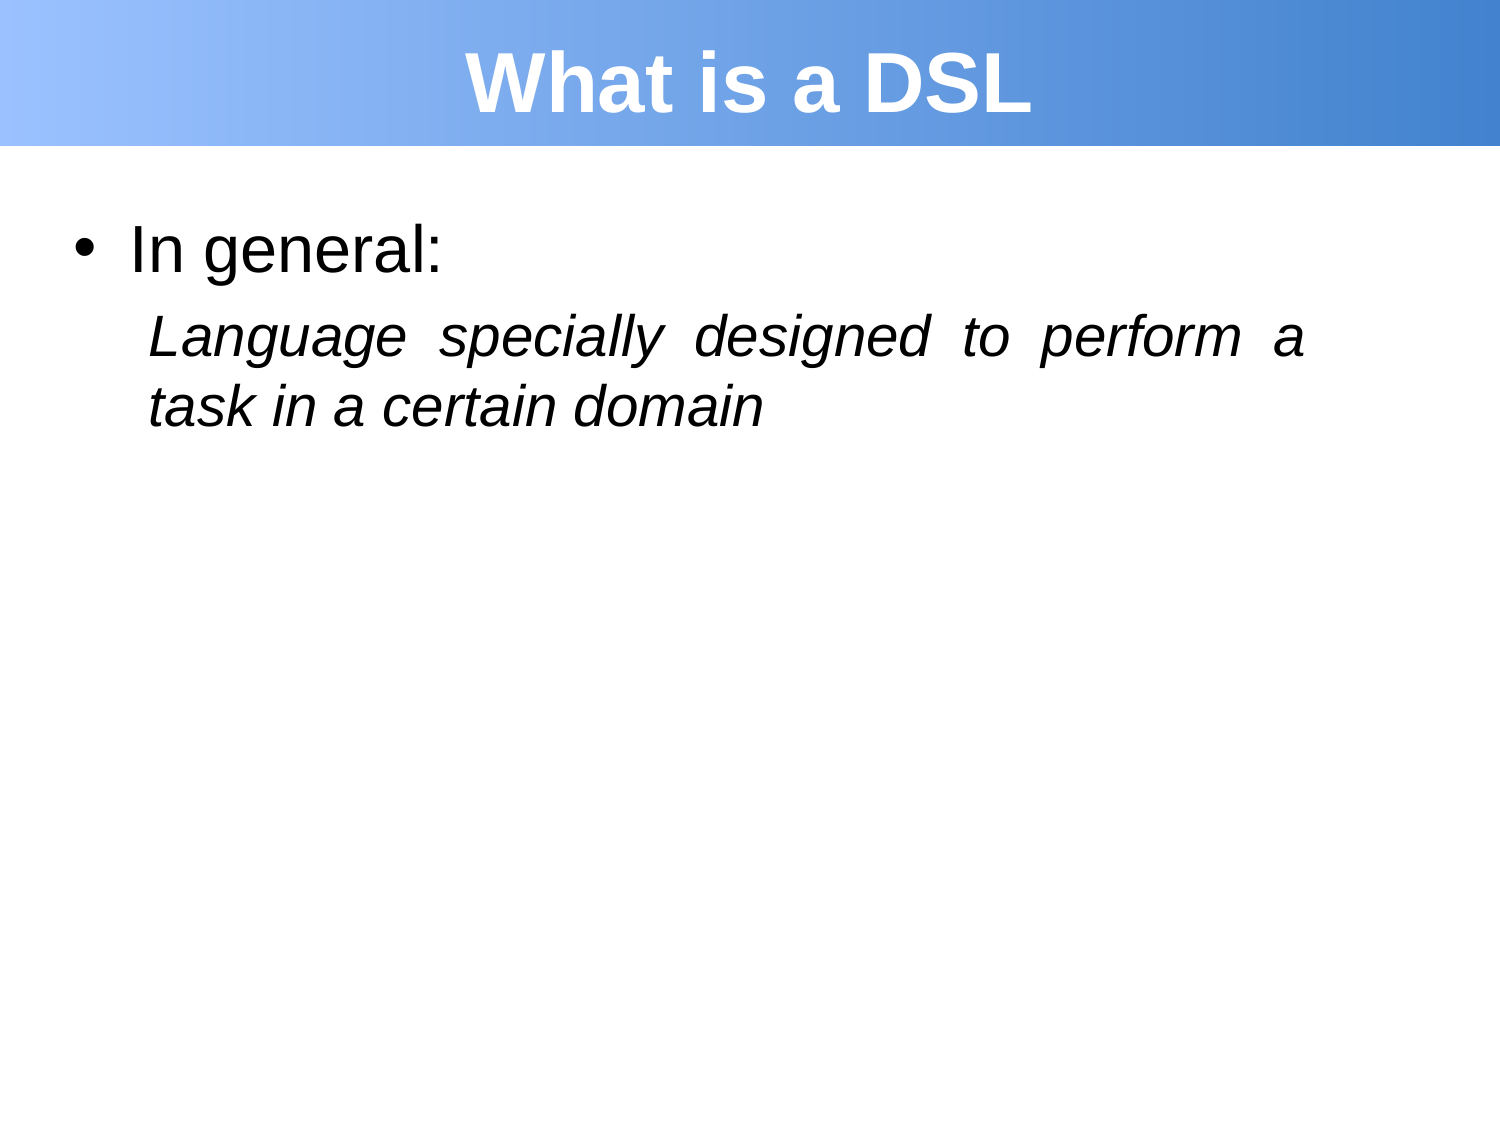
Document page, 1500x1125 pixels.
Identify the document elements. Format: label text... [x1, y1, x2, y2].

title What is a DSL [17, 19, 1483, 138]
list In general: Language specially designed to perform a task in a certain domain [58, 198, 1323, 1062]
text_box [0, 0, 1500, 147]
